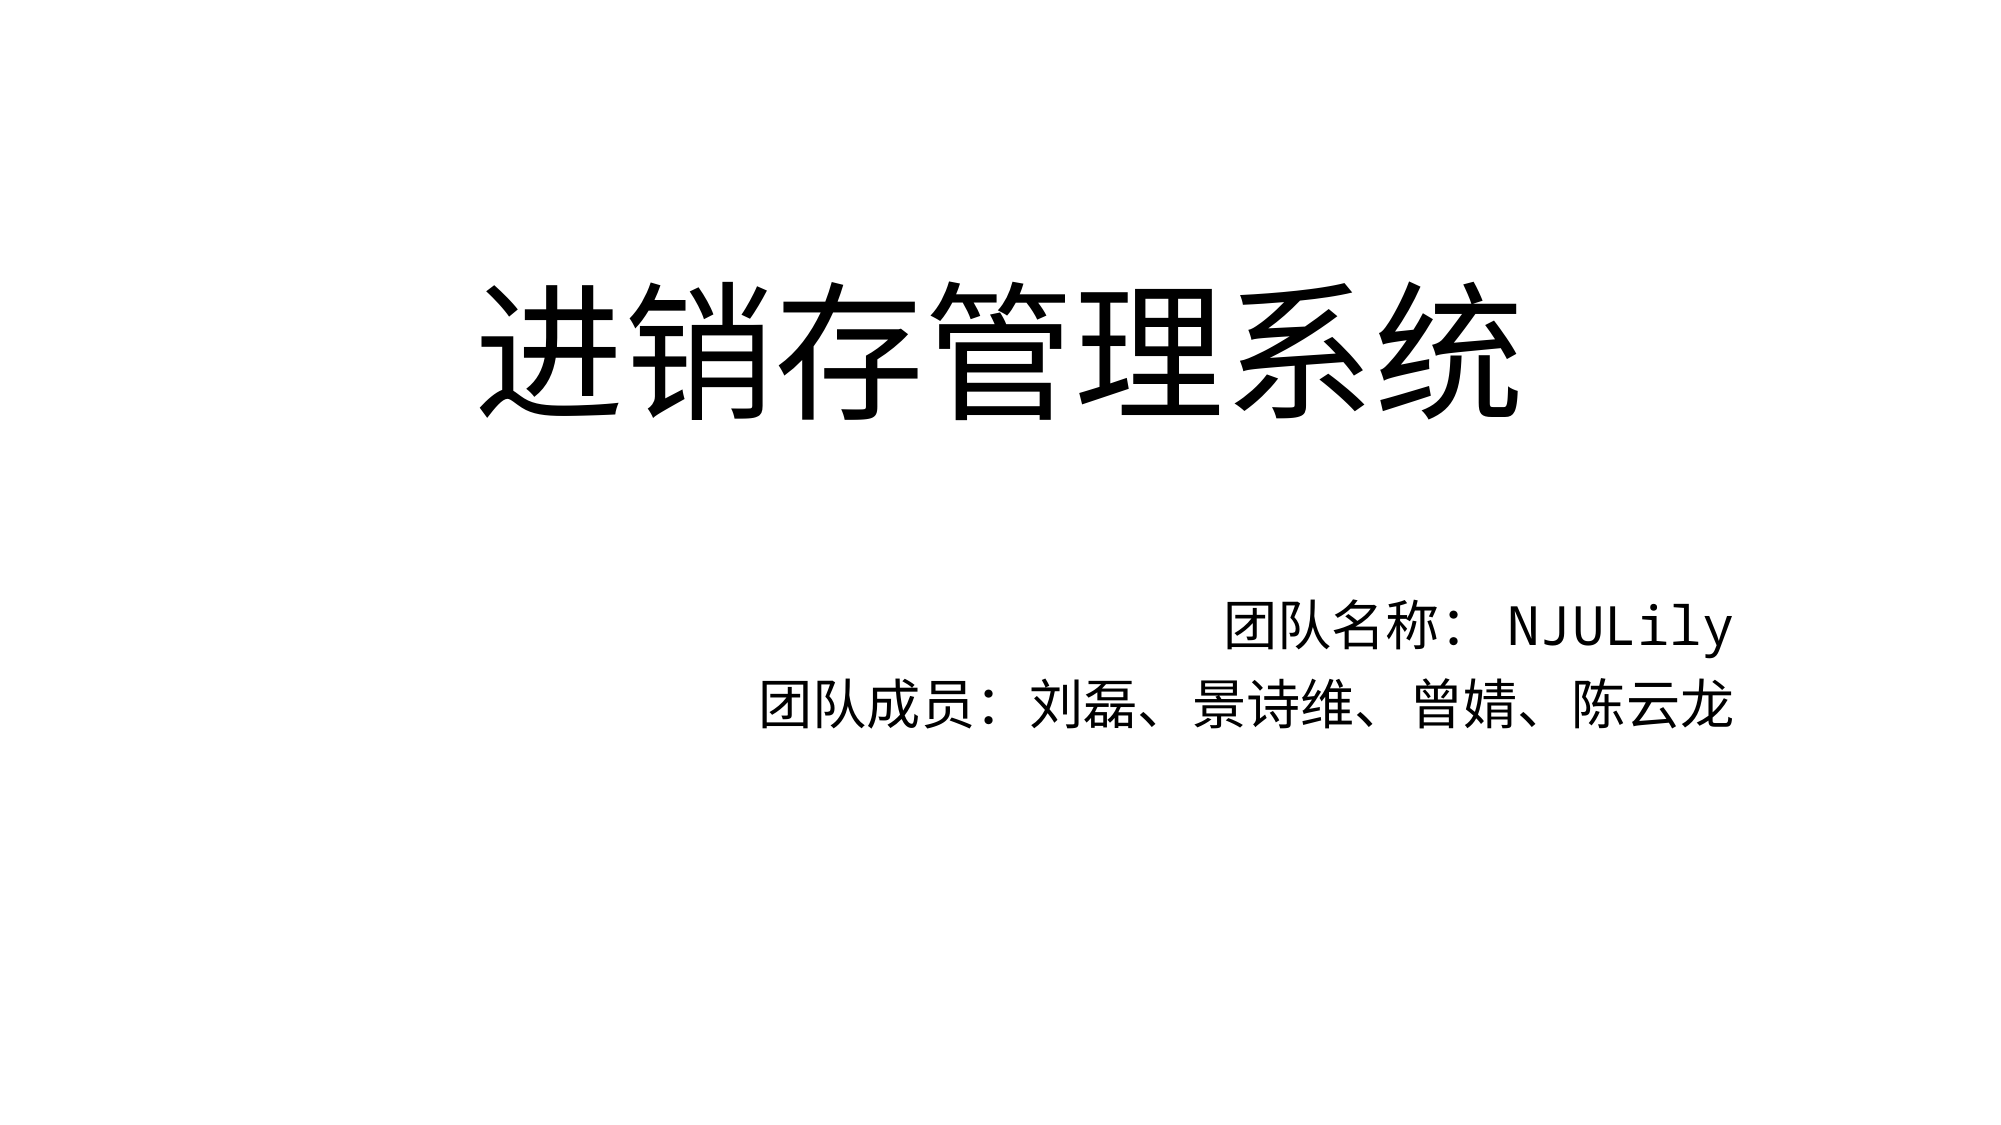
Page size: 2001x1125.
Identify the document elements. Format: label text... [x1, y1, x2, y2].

title 进销存管理系统 [249, 57, 1750, 449]
subtitle 团队名称：NJULily 团队成员：刘磊、景诗维、曾婧、陈云龙 [249, 590, 1750, 863]
